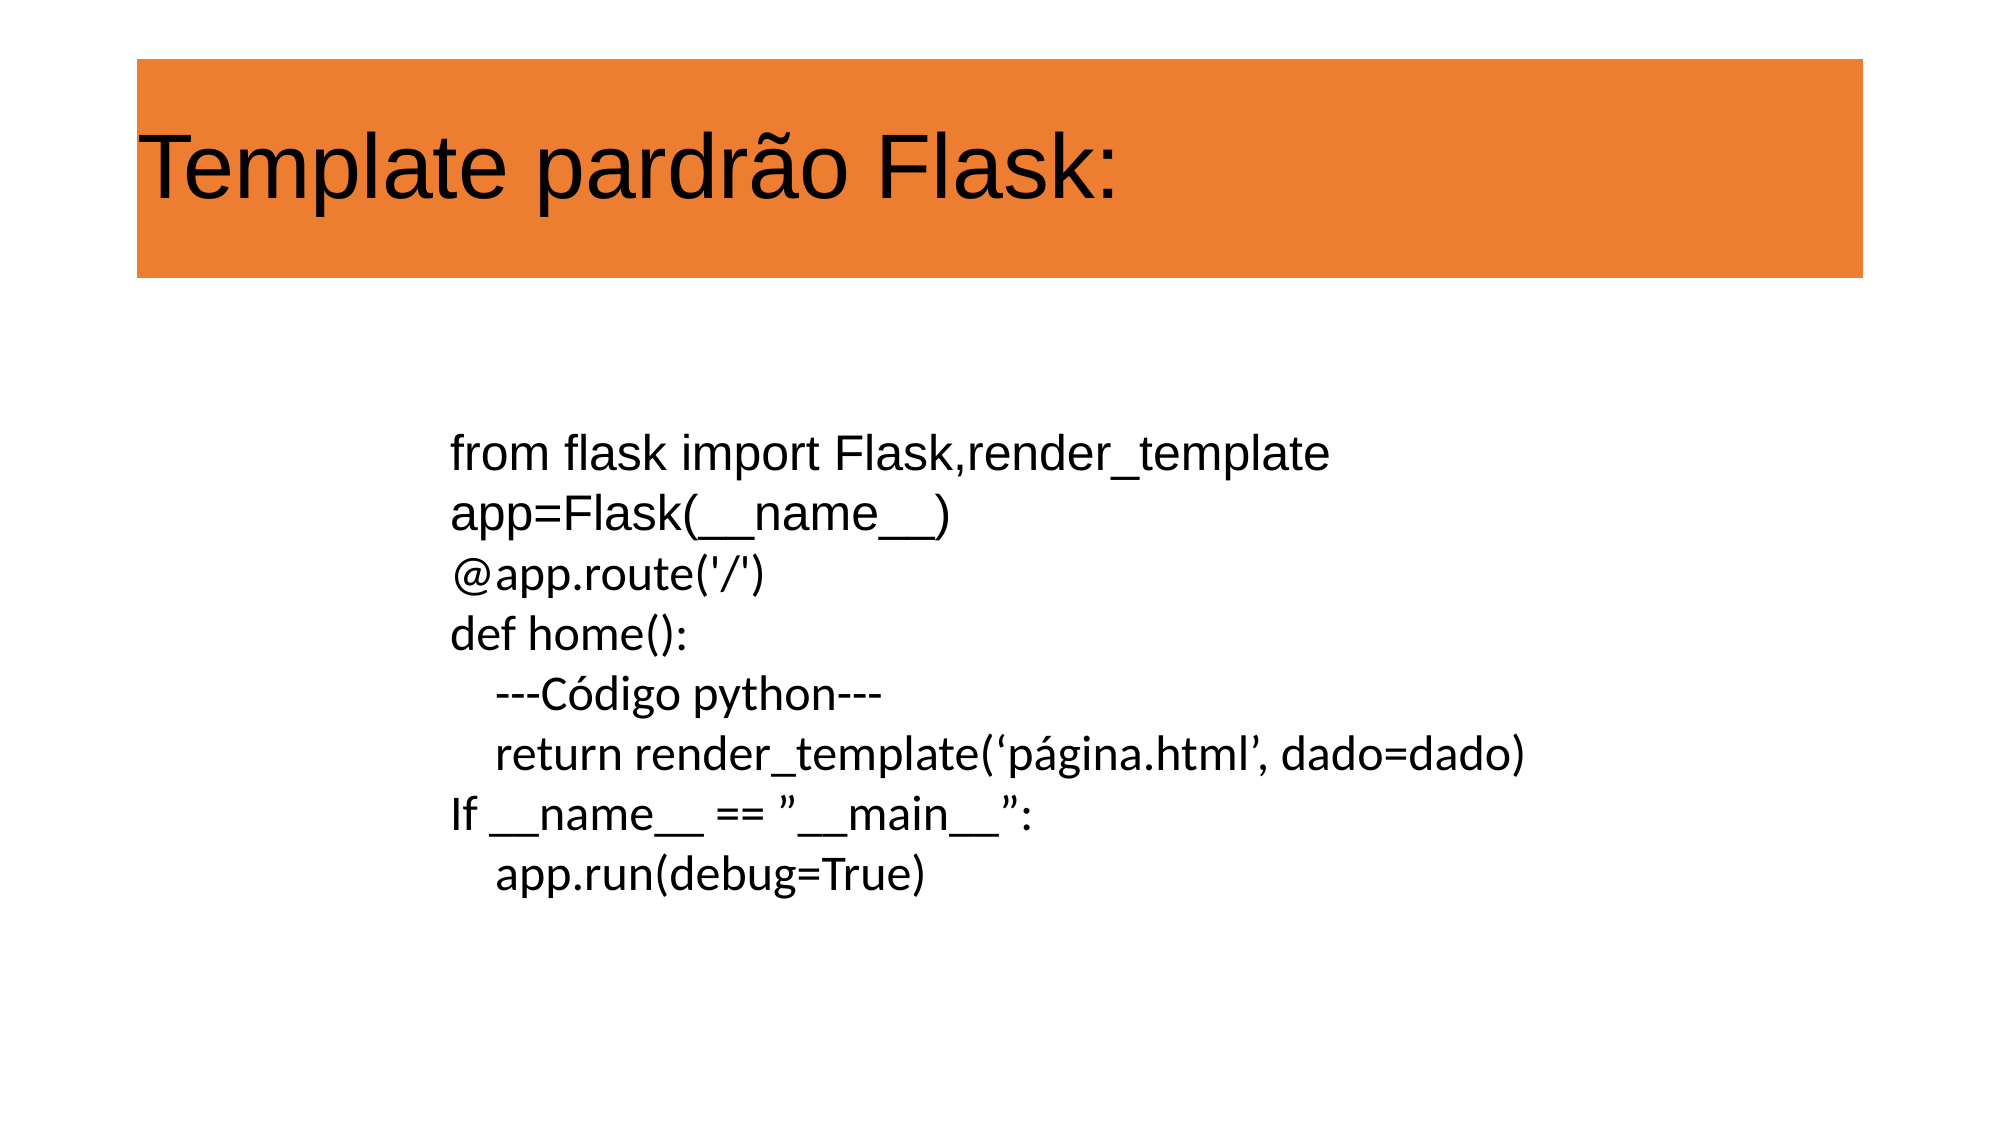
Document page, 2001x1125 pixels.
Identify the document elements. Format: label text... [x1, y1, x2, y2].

text_box from flask import Flask,render_template app=Flask(__name__) @app.route('/') def home(): ---Código python--- return render_template(‘página.html’, dado=dado) If __name__ == ”__main__”: app.run(debug=True) [435, 413, 1802, 979]
title Template pardrão Flask: [137, 59, 1863, 278]
